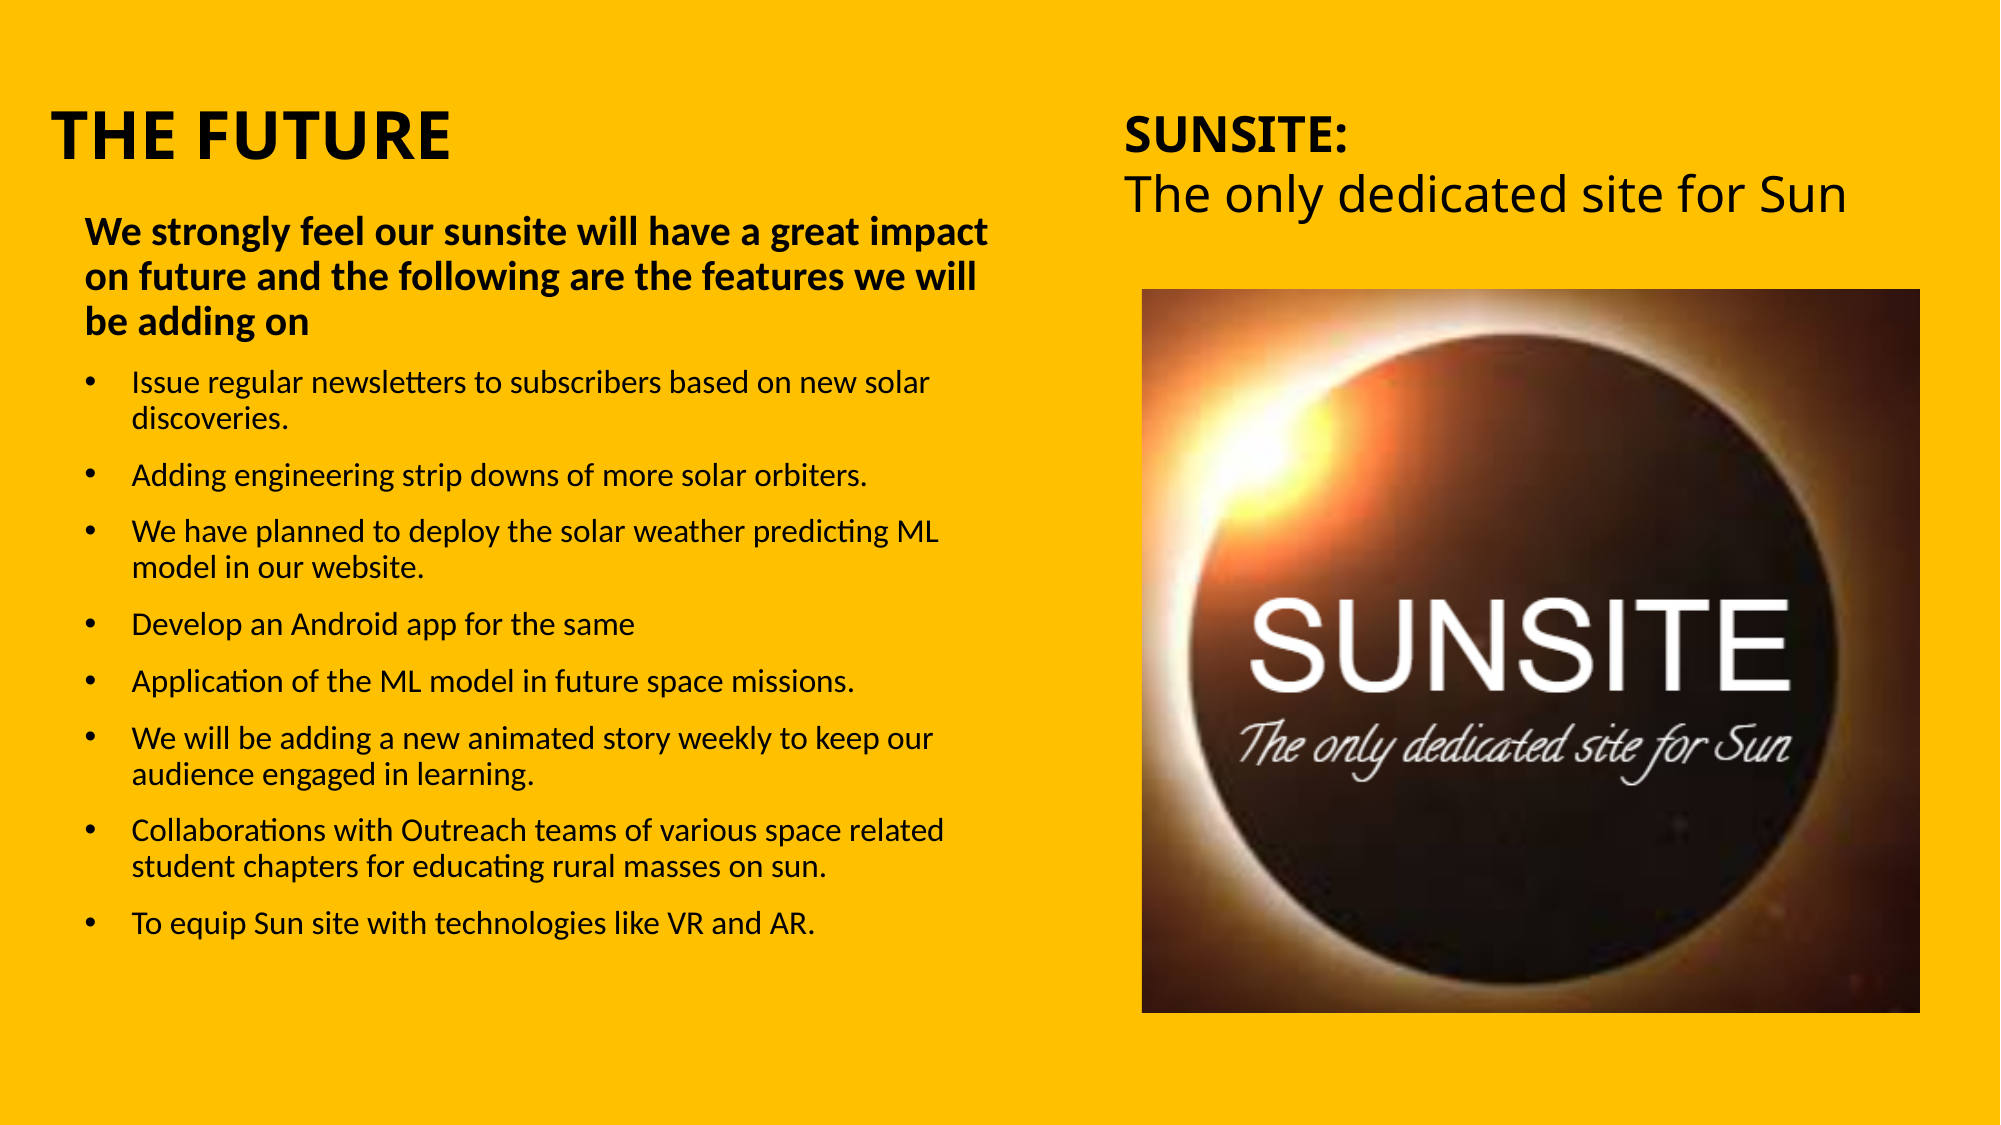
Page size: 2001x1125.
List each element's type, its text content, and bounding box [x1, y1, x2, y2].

list We strongly feel our sunsite will have a great impact on future and the following are the features we will be adding on Issue regular newsletters to subscribers based on new solar discoveries. Adding engineering strip downs of more solar orbiters. We have planned to deploy the solar weather predicting ML model in our website. Develop an Android app for the same Application of the ML model in future space missions. We will be adding a new animated story weekly to keep our audience engaged in learning. Collaborations with Outreach teams of various space related student chapters for educating rural masses on sun. To equip Sun site with technologies like VR and AR. [69, 201, 1036, 1001]
text_box SUNSITE: The only dedicated site for Sun [1109, 95, 1865, 230]
picture [1141, 289, 1920, 1013]
title THE FUTURE [35, 66, 681, 182]
